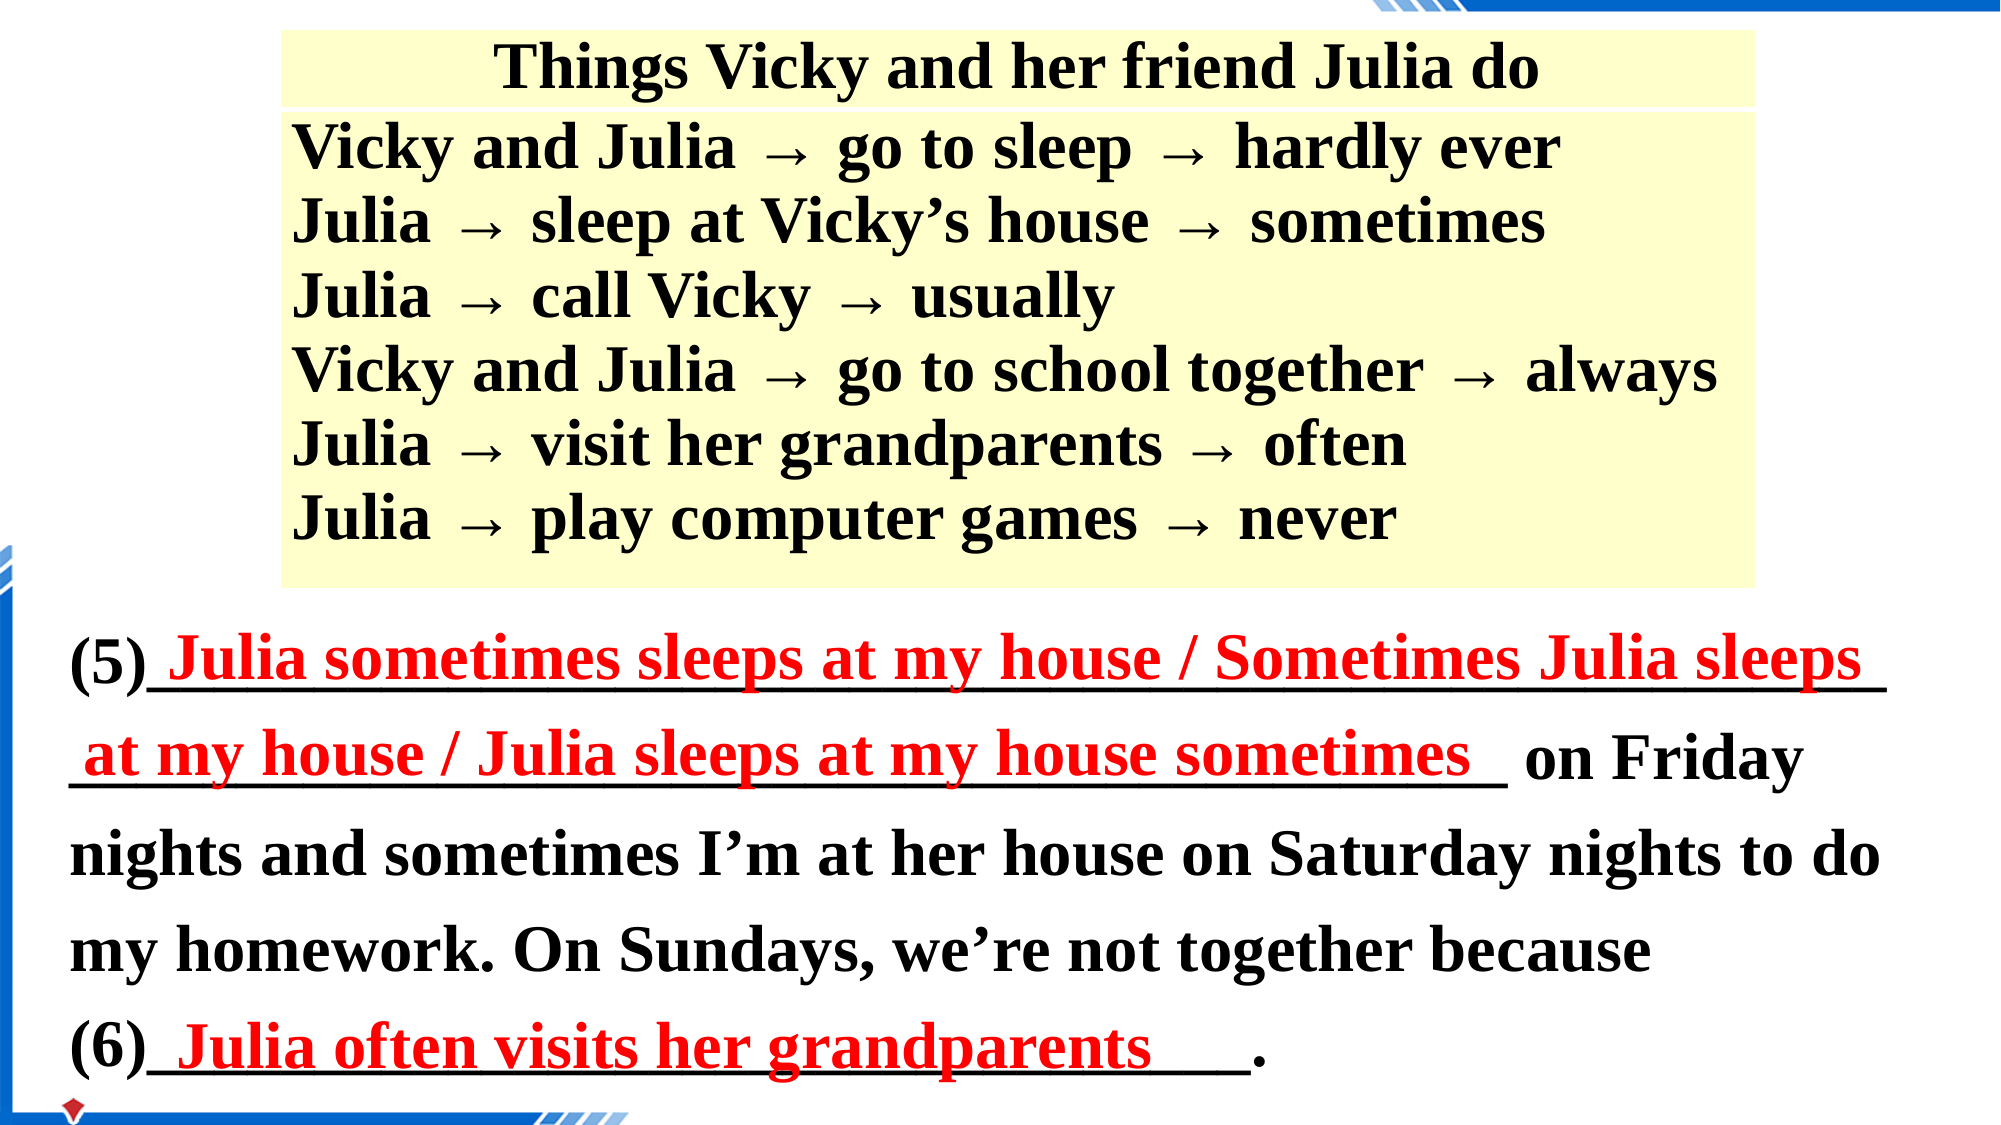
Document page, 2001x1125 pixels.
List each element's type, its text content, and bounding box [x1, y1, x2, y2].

picture [0, 0, 2001, 1125]
text_box Julia sometimes sleeps at my house / Sometimes Julia sleeps at my house / Julia sleeps at my house sometimes [69, 589, 1895, 797]
table_cell Vicky and Julia → go to sleep → hardly ever Julia → sleep at Vicky’s house → sometimes Julia → call Vicky → usually Vicky and Julia → go to school together → always Julia → visit her grandparents → often Julia → play computer games → never [281, 112, 1755, 588]
text_box (5)_______________________________________________________________________________________________ on Friday nights and sometimes I’m at her house on Saturday nights to do my homework. On Sundays, we’re not together because (6)_________________________________. [54, 593, 1909, 1088]
text_box Julia often visits her grandparents [161, 978, 1382, 1090]
table_header Things Vicky and her friend Julia do [281, 30, 1755, 107]
